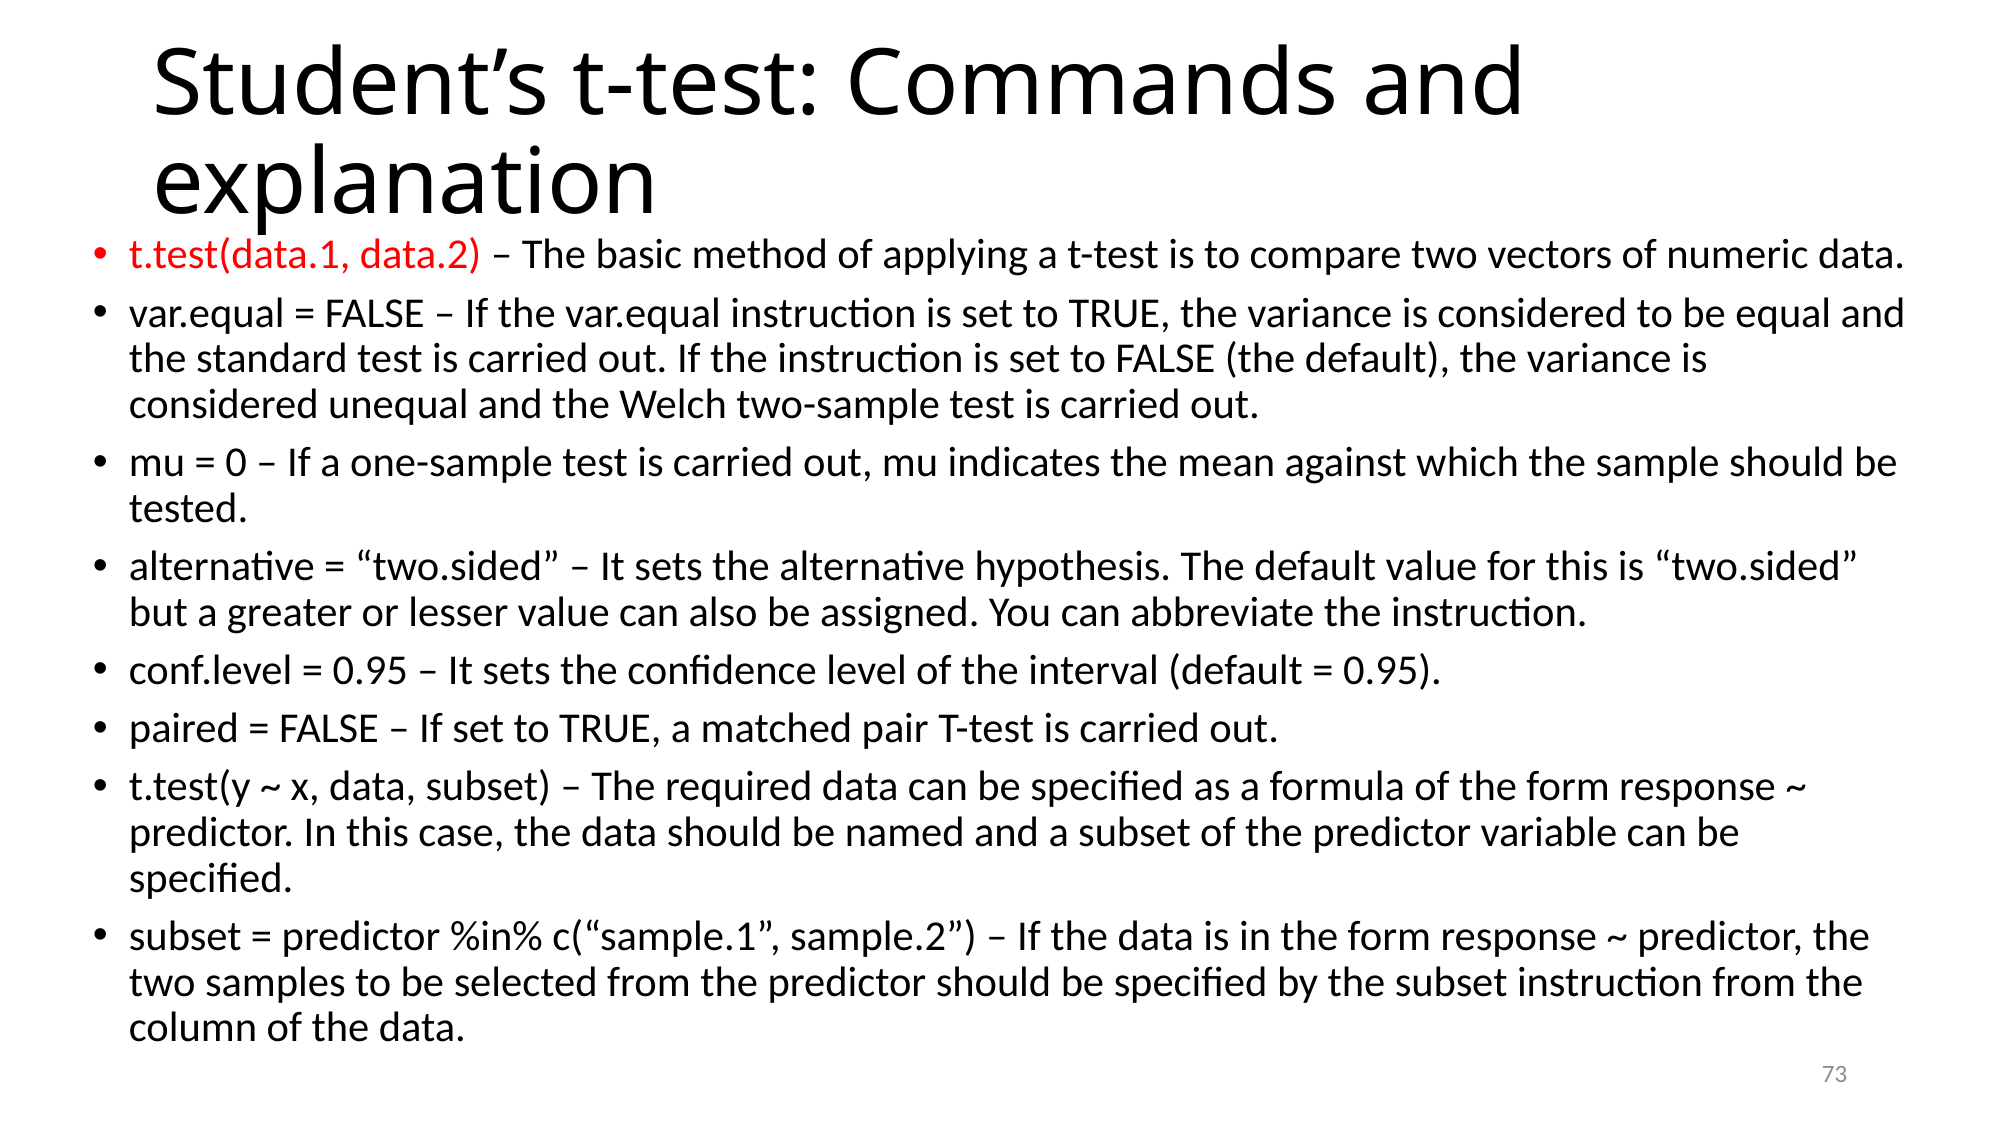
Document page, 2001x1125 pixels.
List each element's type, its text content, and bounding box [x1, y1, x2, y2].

slide_number 73 [1412, 1042, 1863, 1103]
title Student’s t-test: Commands and explanation [137, 26, 1863, 224]
list t.test(data.1, data.2) – The basic method of applying a t-test is to compare two vectors of numeric data. var.equal = FALSE – If the var.equal instruction is set to TRUE, the variance is considered to be equal and the standard test is carried out. If the instruction is set to FALSE (the default), the variance is considered unequal and the Welch two-sample test is carried out. mu = 0 – If a one-sample test is carried out, mu indicates the mean against which the sample should be tested. alternative = “two.sided” – It sets the alternative hypothesis. The default value for this is “two.sided” but a greater or lesser value can also be assigned. You can abbreviate the instruction. conf.level = 0.95 – It sets the confidence level of the interval (default = 0.95). paired = FALSE – If set to TRUE, a matched pair T-test is carried out. t.test(y ~ x, data, subset) – The required data can be specified as a formula of the form response ~ predictor. In this case, the data should be named and a subset of the predictor variable can be specified. subset = predictor %in% c(“sample.1”, sample.2”) – If the data is in the form response ~ predictor, the two samples to be selected from the predictor should be specified by the subset instruction from the column of the data. [78, 224, 1922, 1060]
